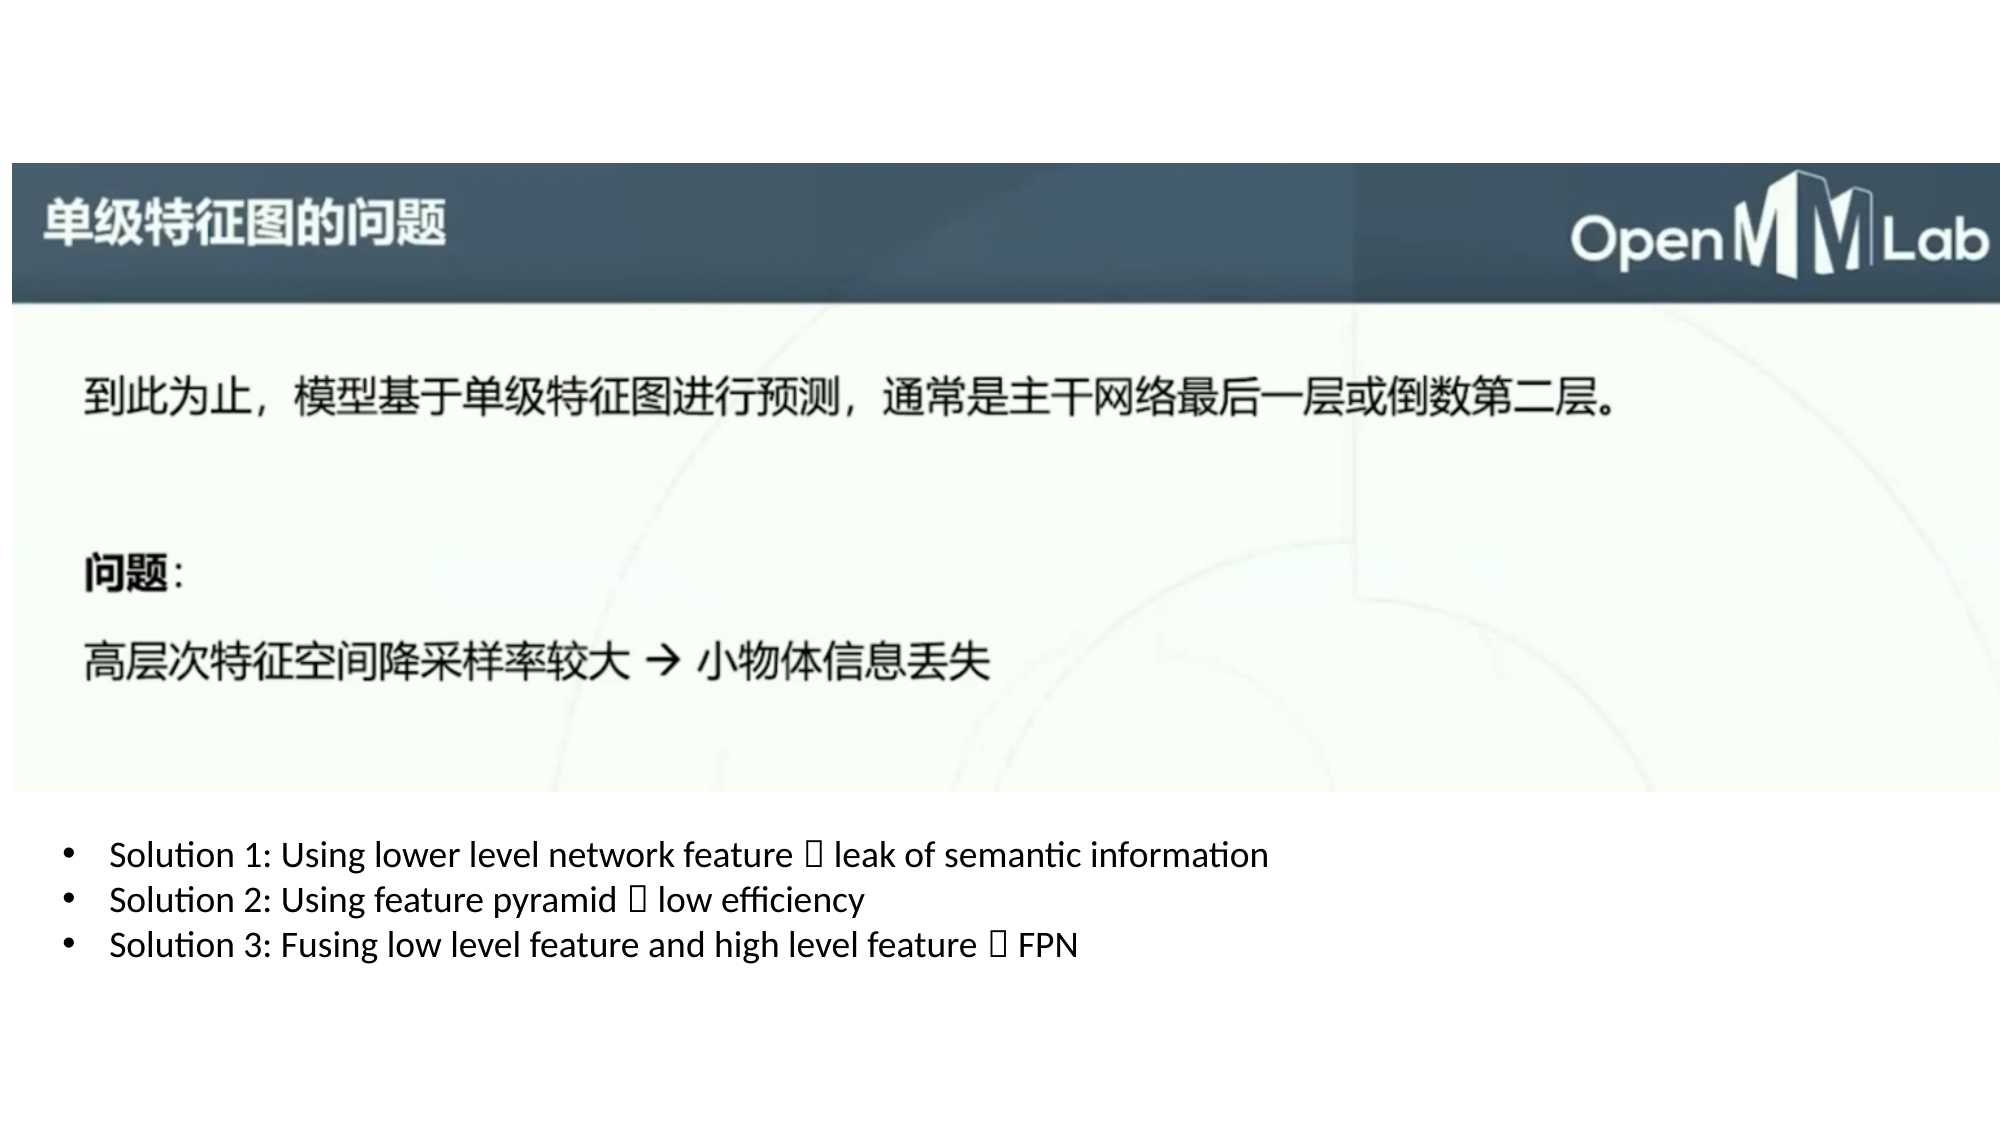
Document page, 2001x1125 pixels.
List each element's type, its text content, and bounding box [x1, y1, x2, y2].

list Solution 1: Using lower level network feature  leak of semantic information Solution 2: Using feature pyramid  low efficiency Solution 3: Fusing low level feature and high level feature  FPN [62, 830, 1754, 1012]
picture [12, 162, 2000, 793]
